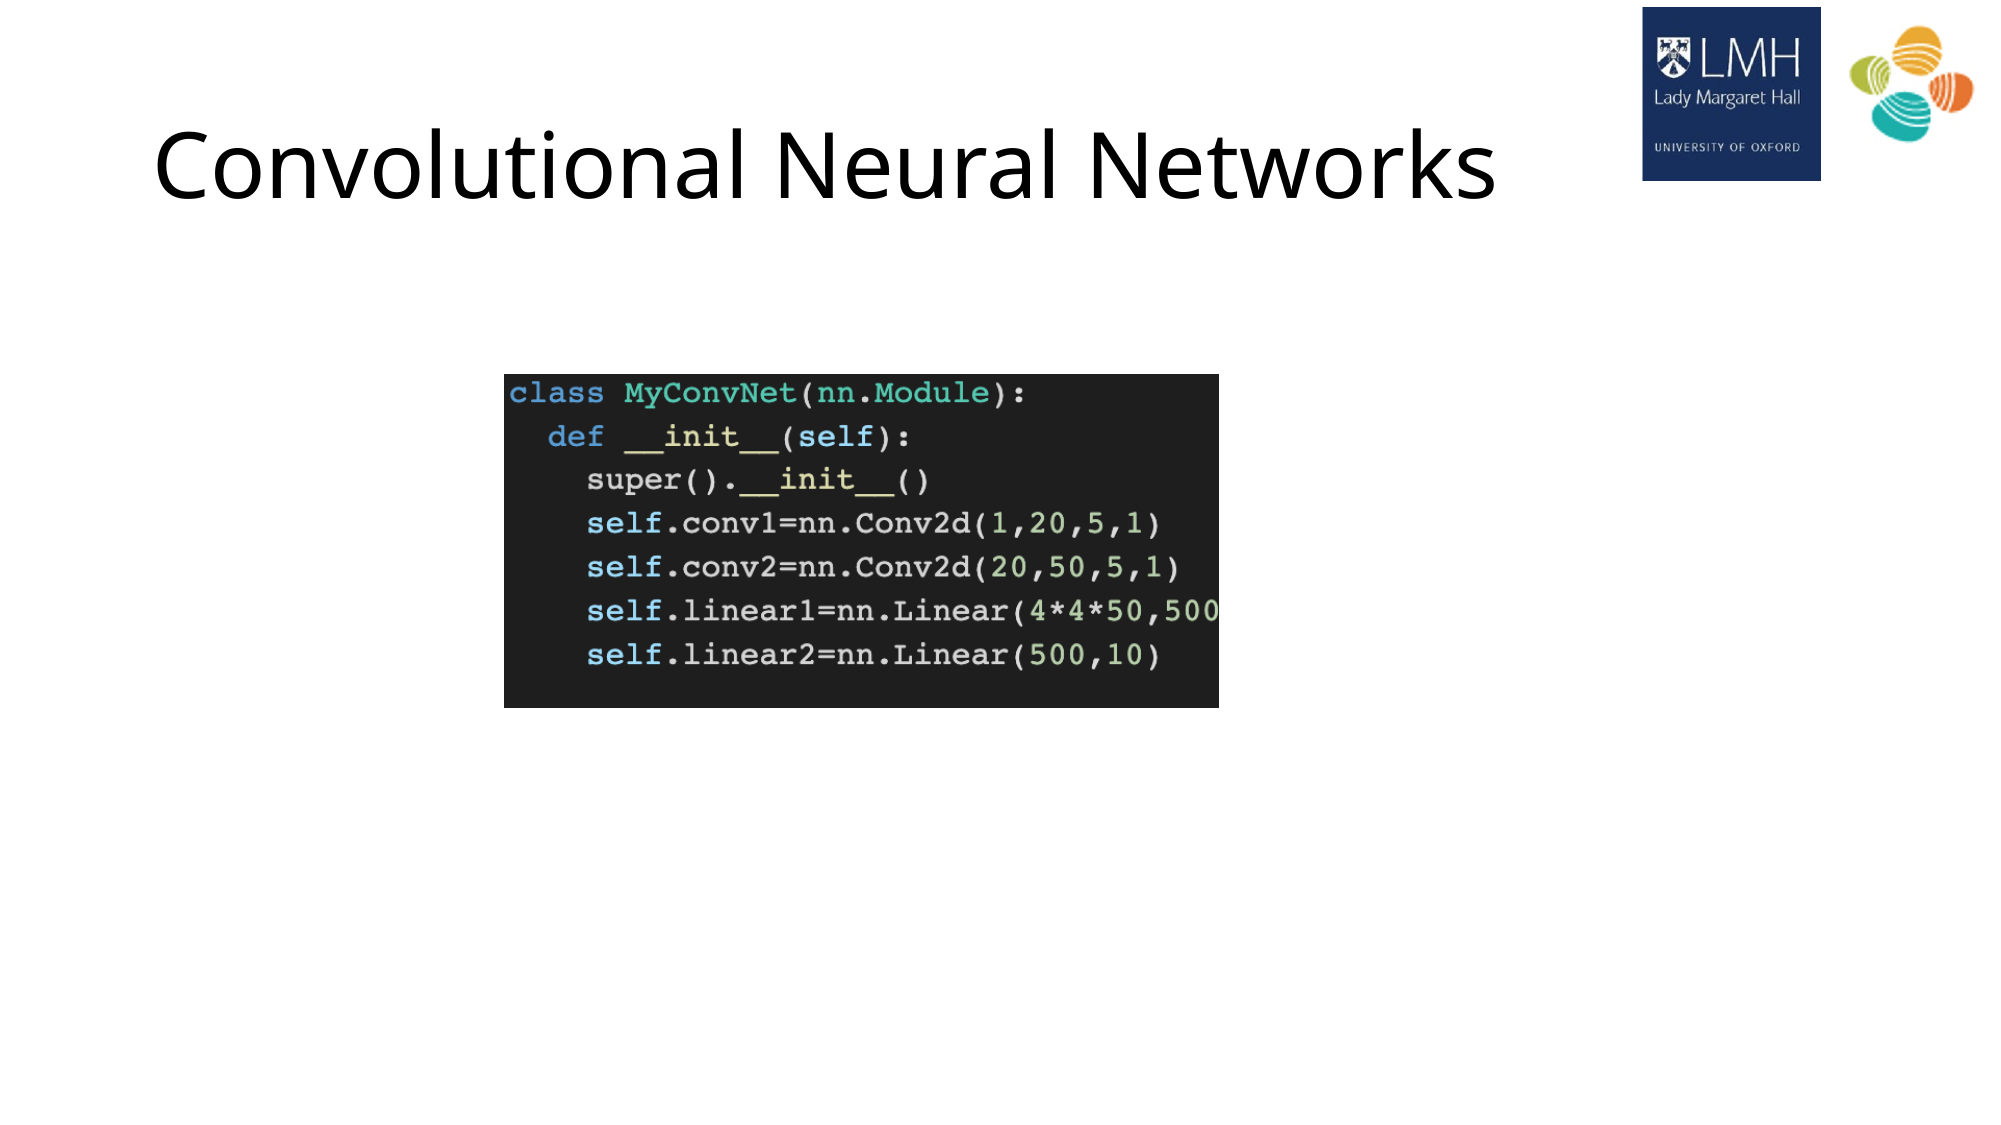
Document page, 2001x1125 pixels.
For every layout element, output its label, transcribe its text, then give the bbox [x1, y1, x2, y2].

picture [504, 374, 1219, 708]
picture [1637, 0, 1978, 184]
title Convolutional Neural Networks [137, 59, 1863, 278]
